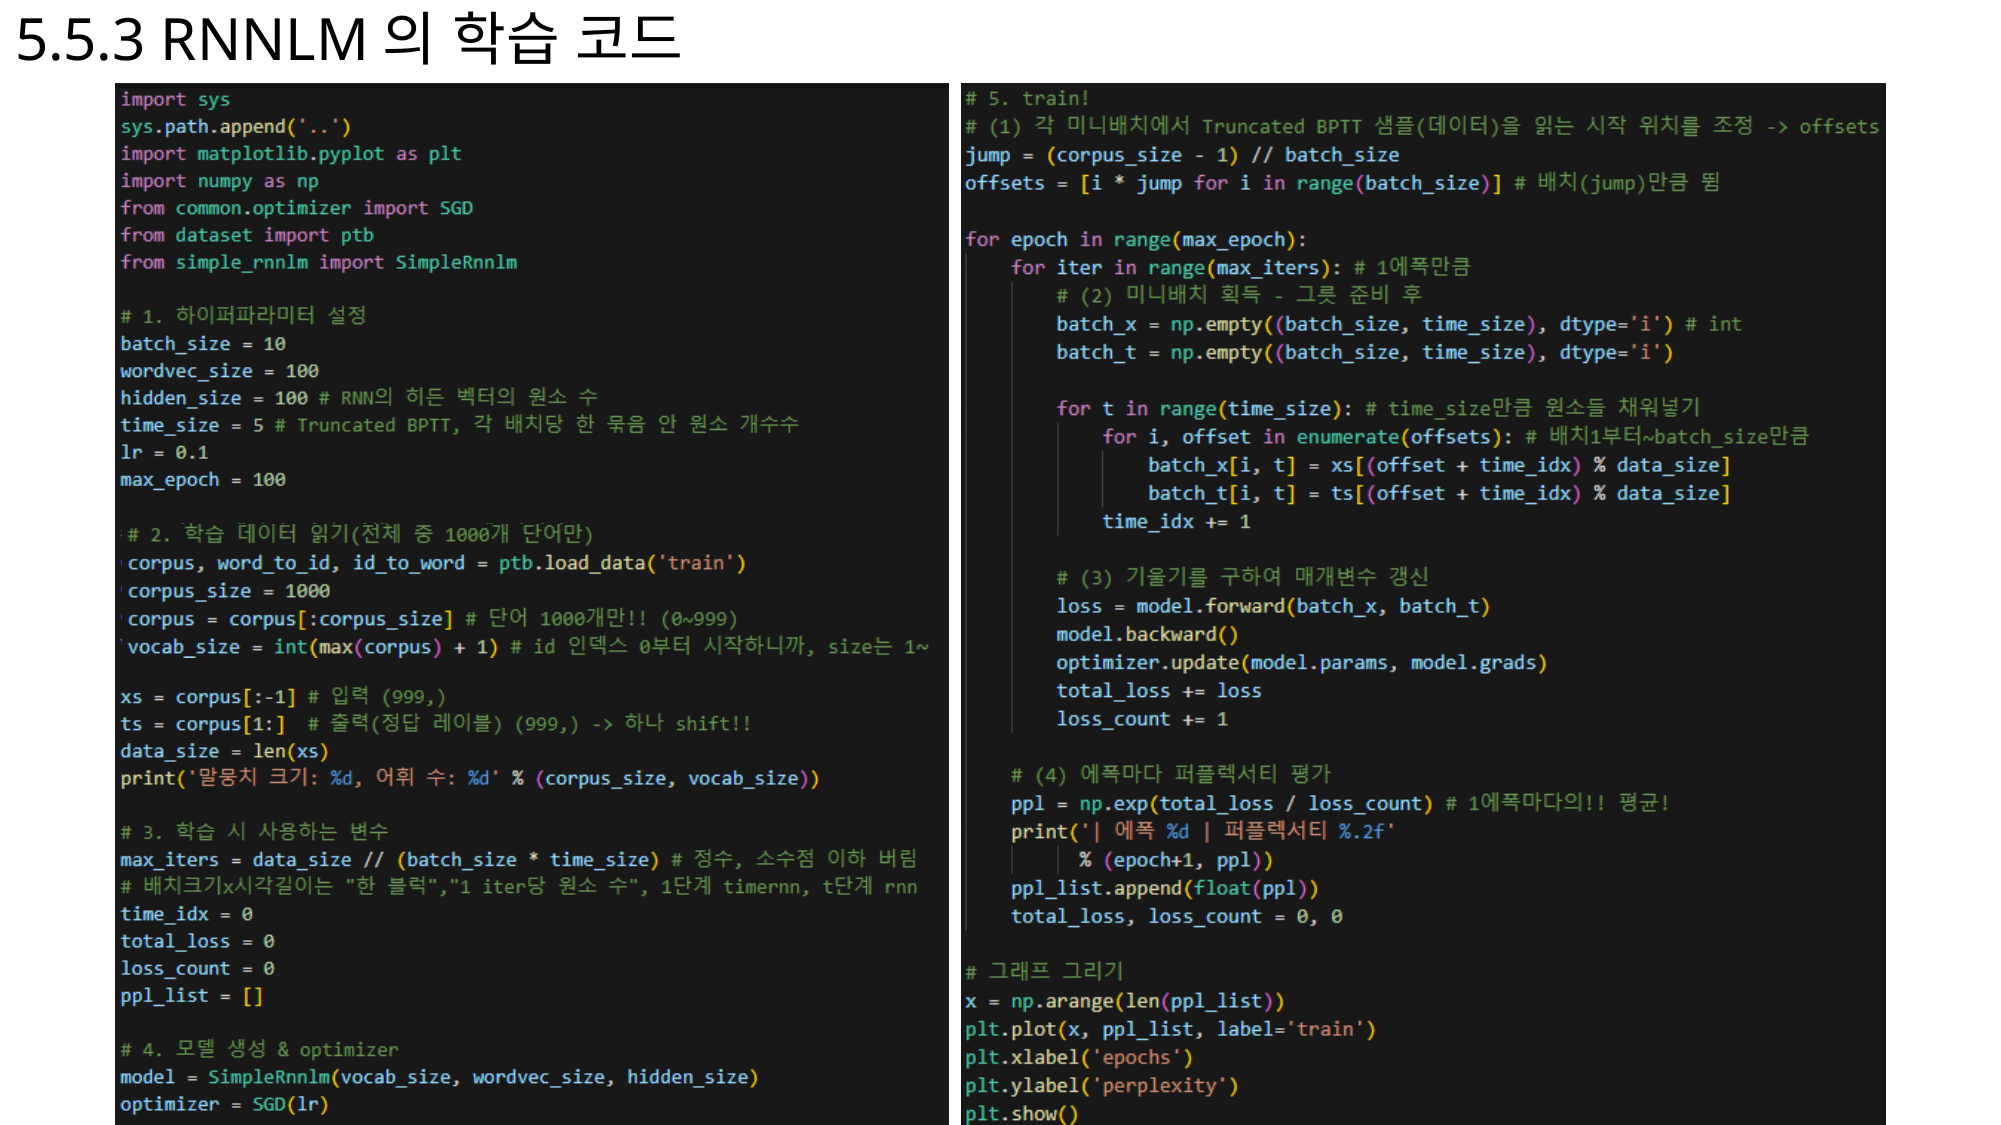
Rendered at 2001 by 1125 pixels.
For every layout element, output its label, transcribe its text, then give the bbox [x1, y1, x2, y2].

title 5.5.3 RNNLM의 학습 코드 [0, 0, 1725, 151]
picture [115, 83, 949, 1125]
picture [961, 83, 1886, 1125]
